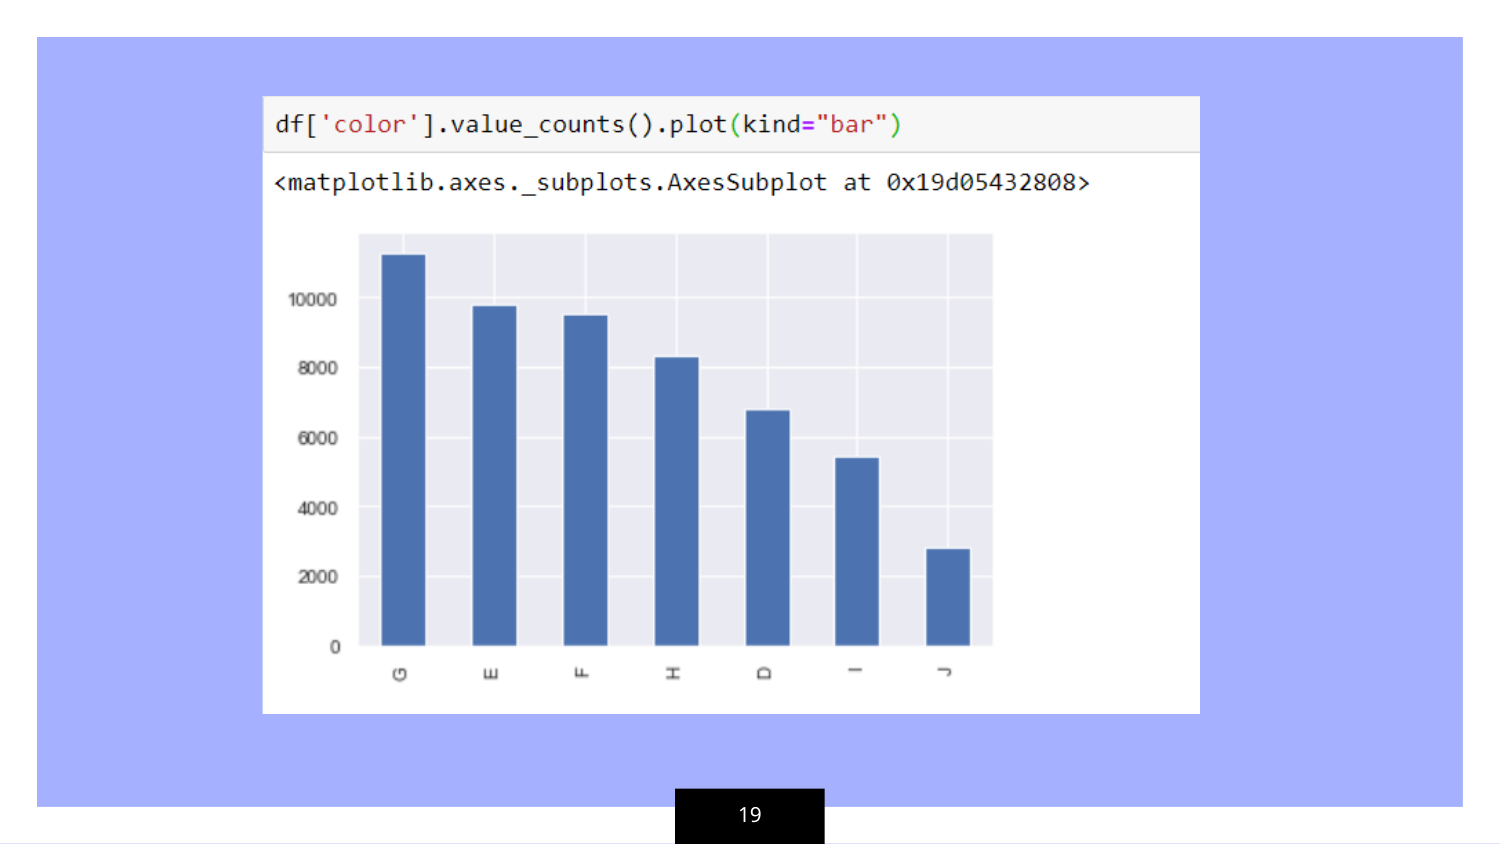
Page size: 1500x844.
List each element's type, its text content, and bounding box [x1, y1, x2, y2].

slide_number ‹#› [675, 788, 825, 844]
picture [262, 96, 1201, 714]
